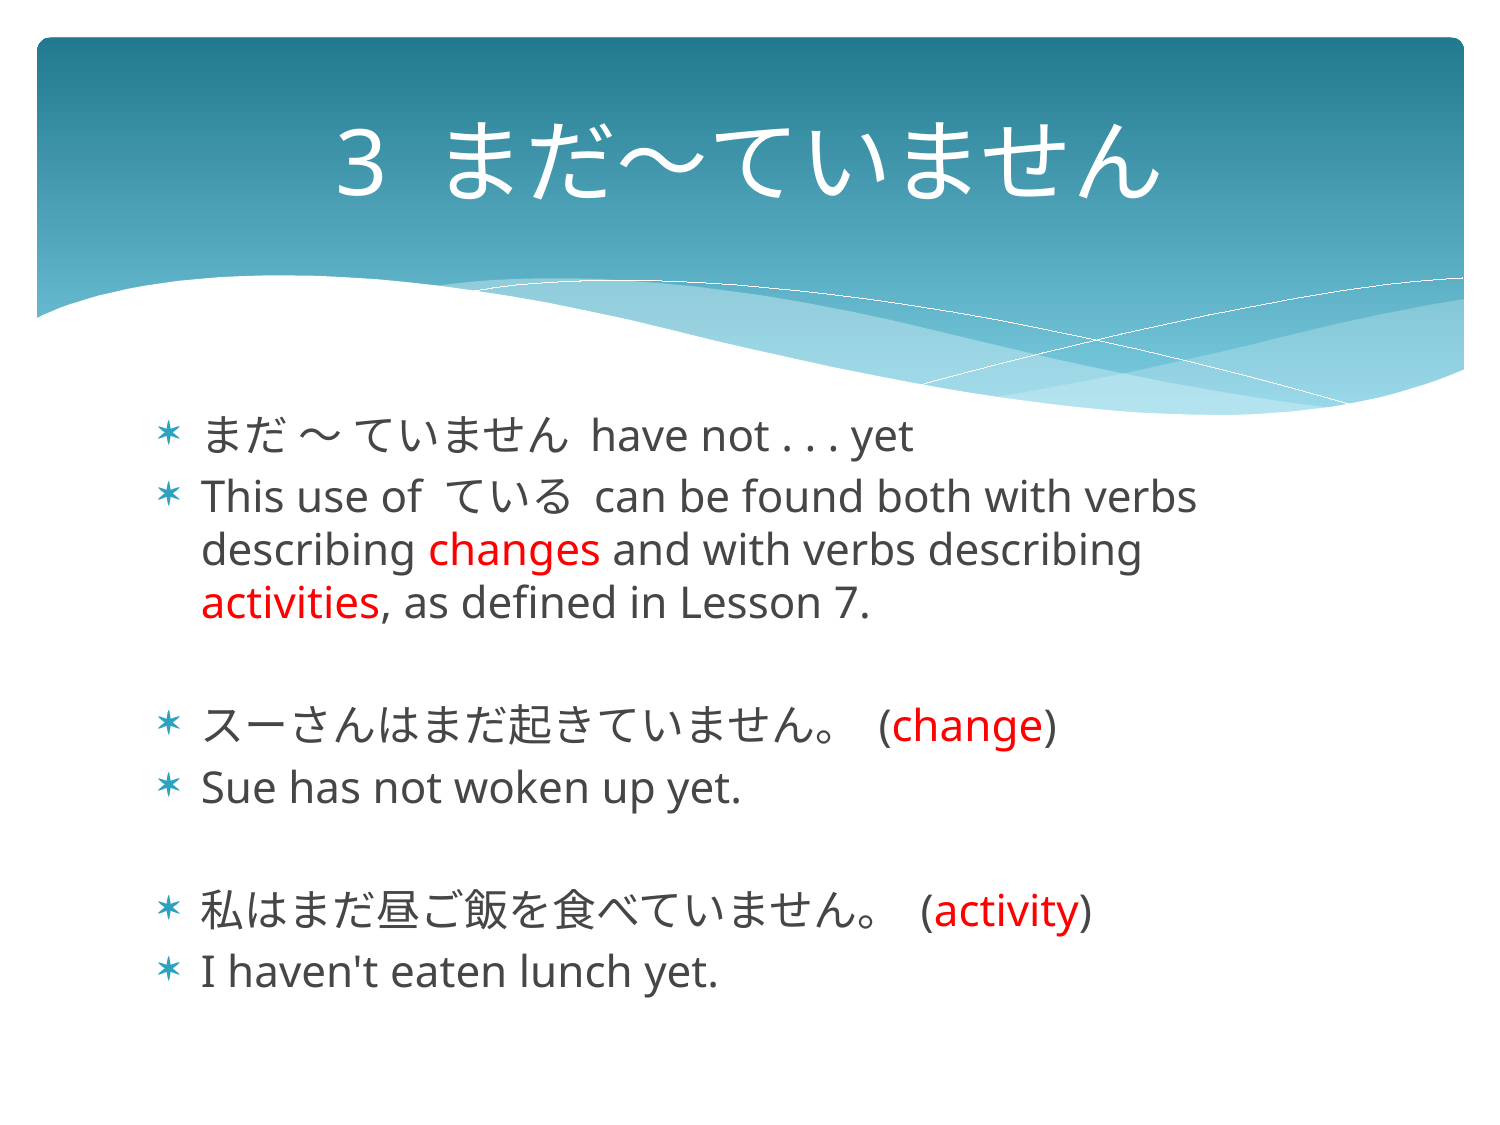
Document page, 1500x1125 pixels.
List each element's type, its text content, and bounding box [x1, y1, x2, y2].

list まだ 〜 ていません have not . . . yet This use of ている can be found both with verbs describing changes and with verbs describing activities, as defined in Lesson 7. スーさんはまだ起きていません。 (change) Sue has not woken up yet. 私はまだ昼ご飯を食べていません。 (activity) I haven't eaten lunch yet. [143, 399, 1359, 1005]
title 3 まだ～ていません [75, 55, 1425, 261]
